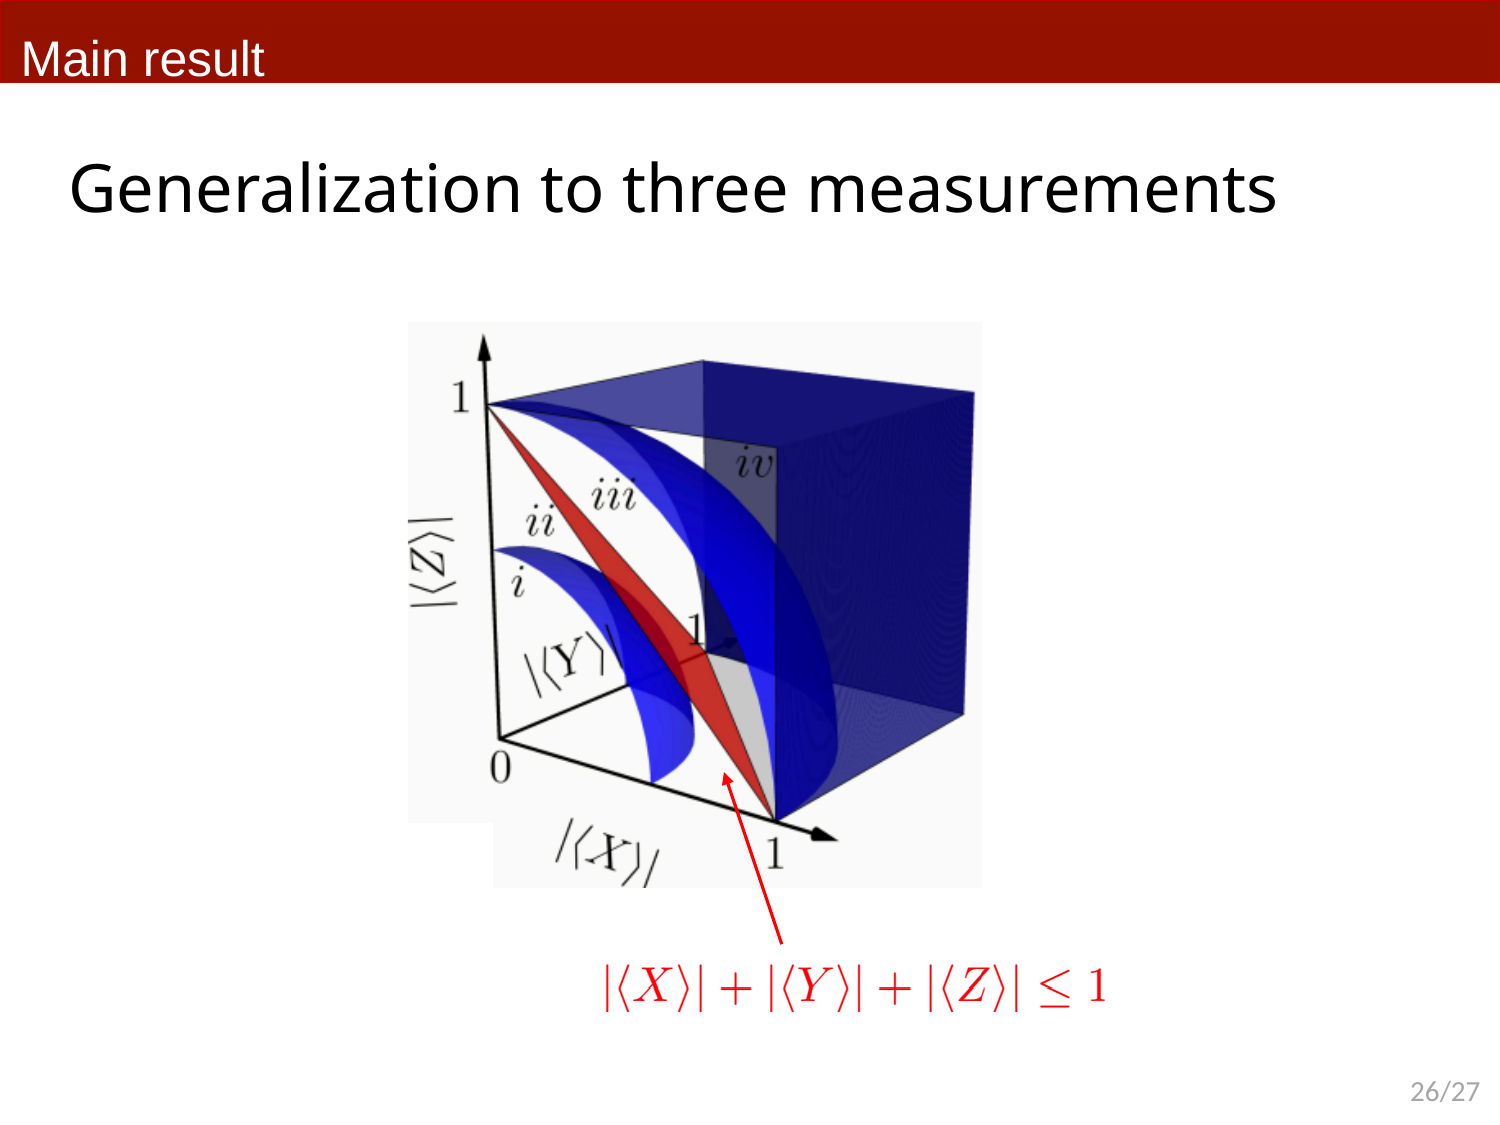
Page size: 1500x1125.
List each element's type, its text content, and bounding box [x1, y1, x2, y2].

picture [407, 322, 982, 888]
text_box [0, 0, 1500, 83]
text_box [723, 771, 782, 945]
text_box Generalization to three measurements [53, 150, 1474, 235]
text_box Main result [5, 18, 281, 94]
text_box 26/27 [1395, 1064, 1496, 1115]
picture [605, 963, 1105, 1012]
